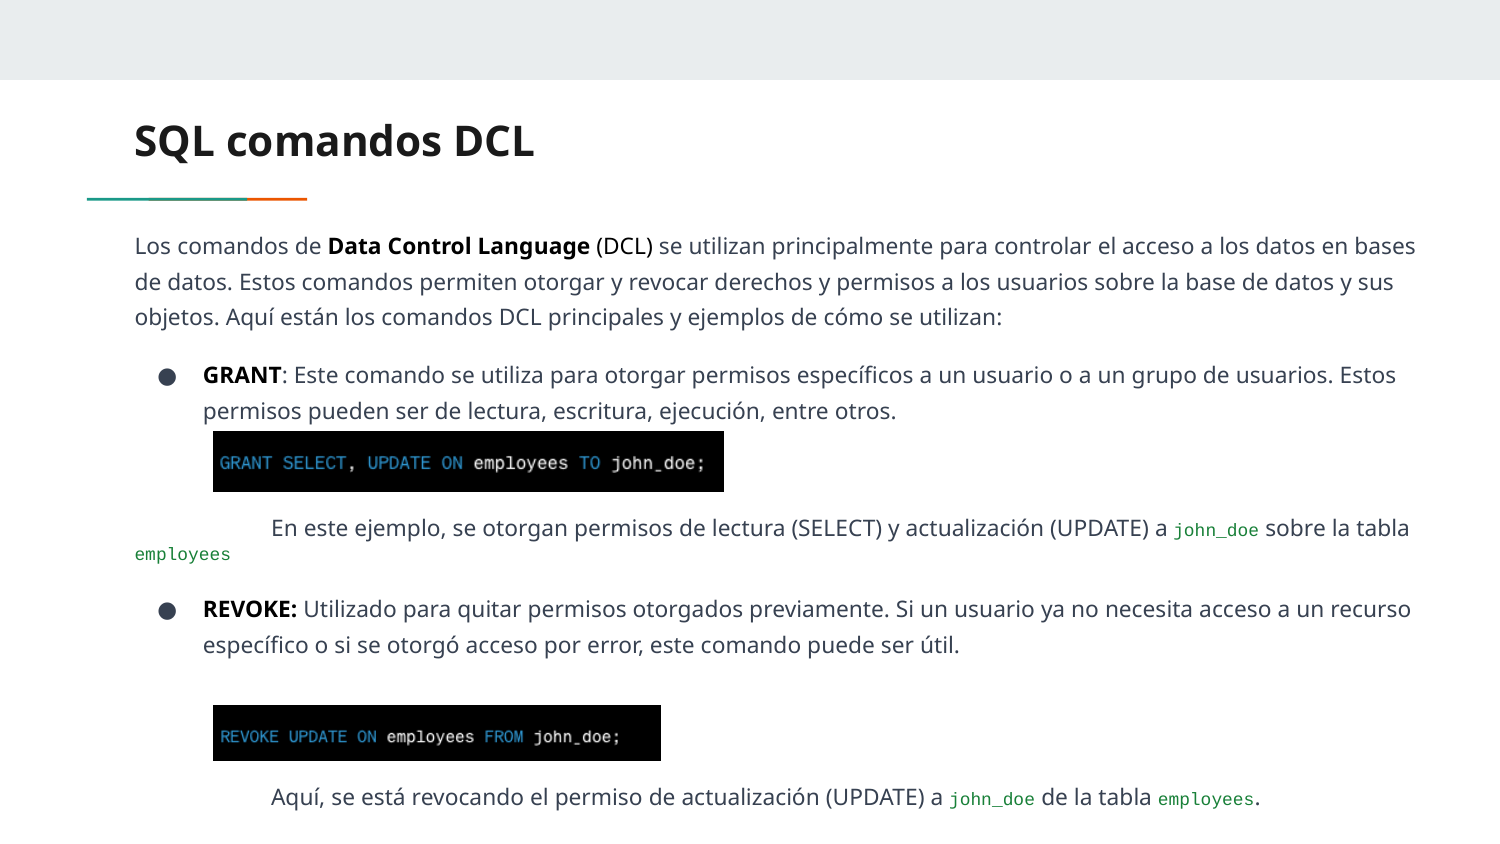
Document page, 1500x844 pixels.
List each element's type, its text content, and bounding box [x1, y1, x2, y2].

picture [213, 704, 662, 762]
picture [212, 431, 724, 493]
title SQL comandos DCL [119, 96, 1381, 185]
list Los comandos de Data Control Language (DCL) se utilizan principalmente para controlar el acceso a los datos en bases de datos. Estos comandos permiten otorgar y revocar derechos y permisos a los usuarios sobre la base de datos y sus objetos. Aquí están los comandos DCL principales y ejemplos de cómo se utilizan: GRANT: Este comando se utiliza para otorgar permisos específicos a un usuario o a un grupo de usuarios. Estos permisos pueden ser de lectura, escritura, ejecución, entre otros. En este ejemplo, se otorgan permisos de lectura (SELECT) y actualización (UPDATE) a john_doe sobre la tabla employees REVOKE: Utilizado para quitar permisos otorgados previamente. Si un usuario ya no necesita acceso a un recurso específico o si se otorgó acceso por error, este comando puede ser útil. Aquí, se está revocando el permiso de actualización (UPDATE) a john_doe de la tabla employees. [119, 210, 1461, 828]
